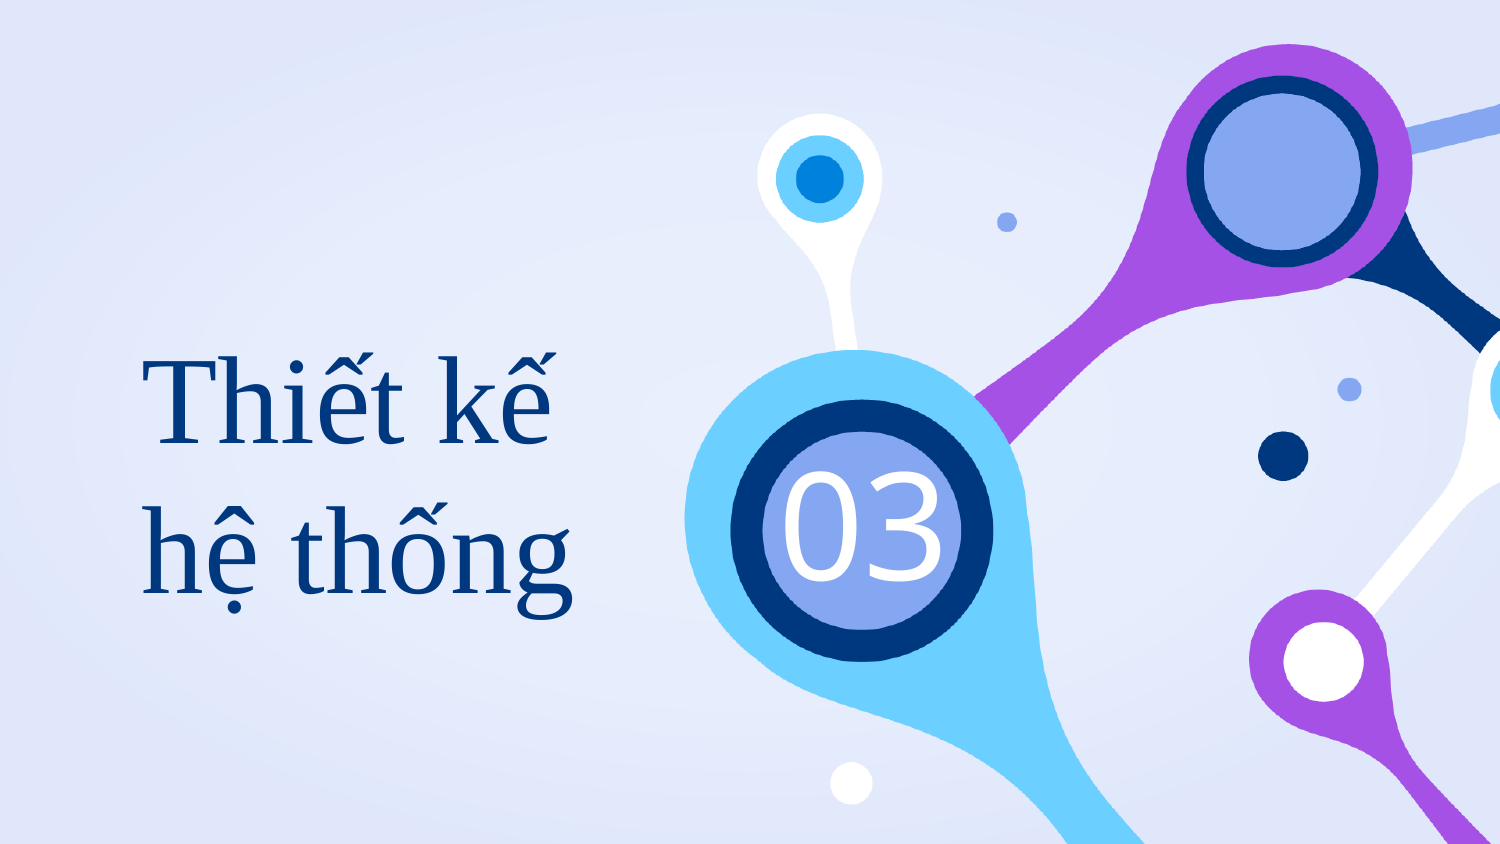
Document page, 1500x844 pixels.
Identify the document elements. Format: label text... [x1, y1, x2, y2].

title 03 [680, 473, 1048, 568]
title Thiết kế hệ thống [126, 312, 608, 634]
picture [0, 0, 1500, 844]
